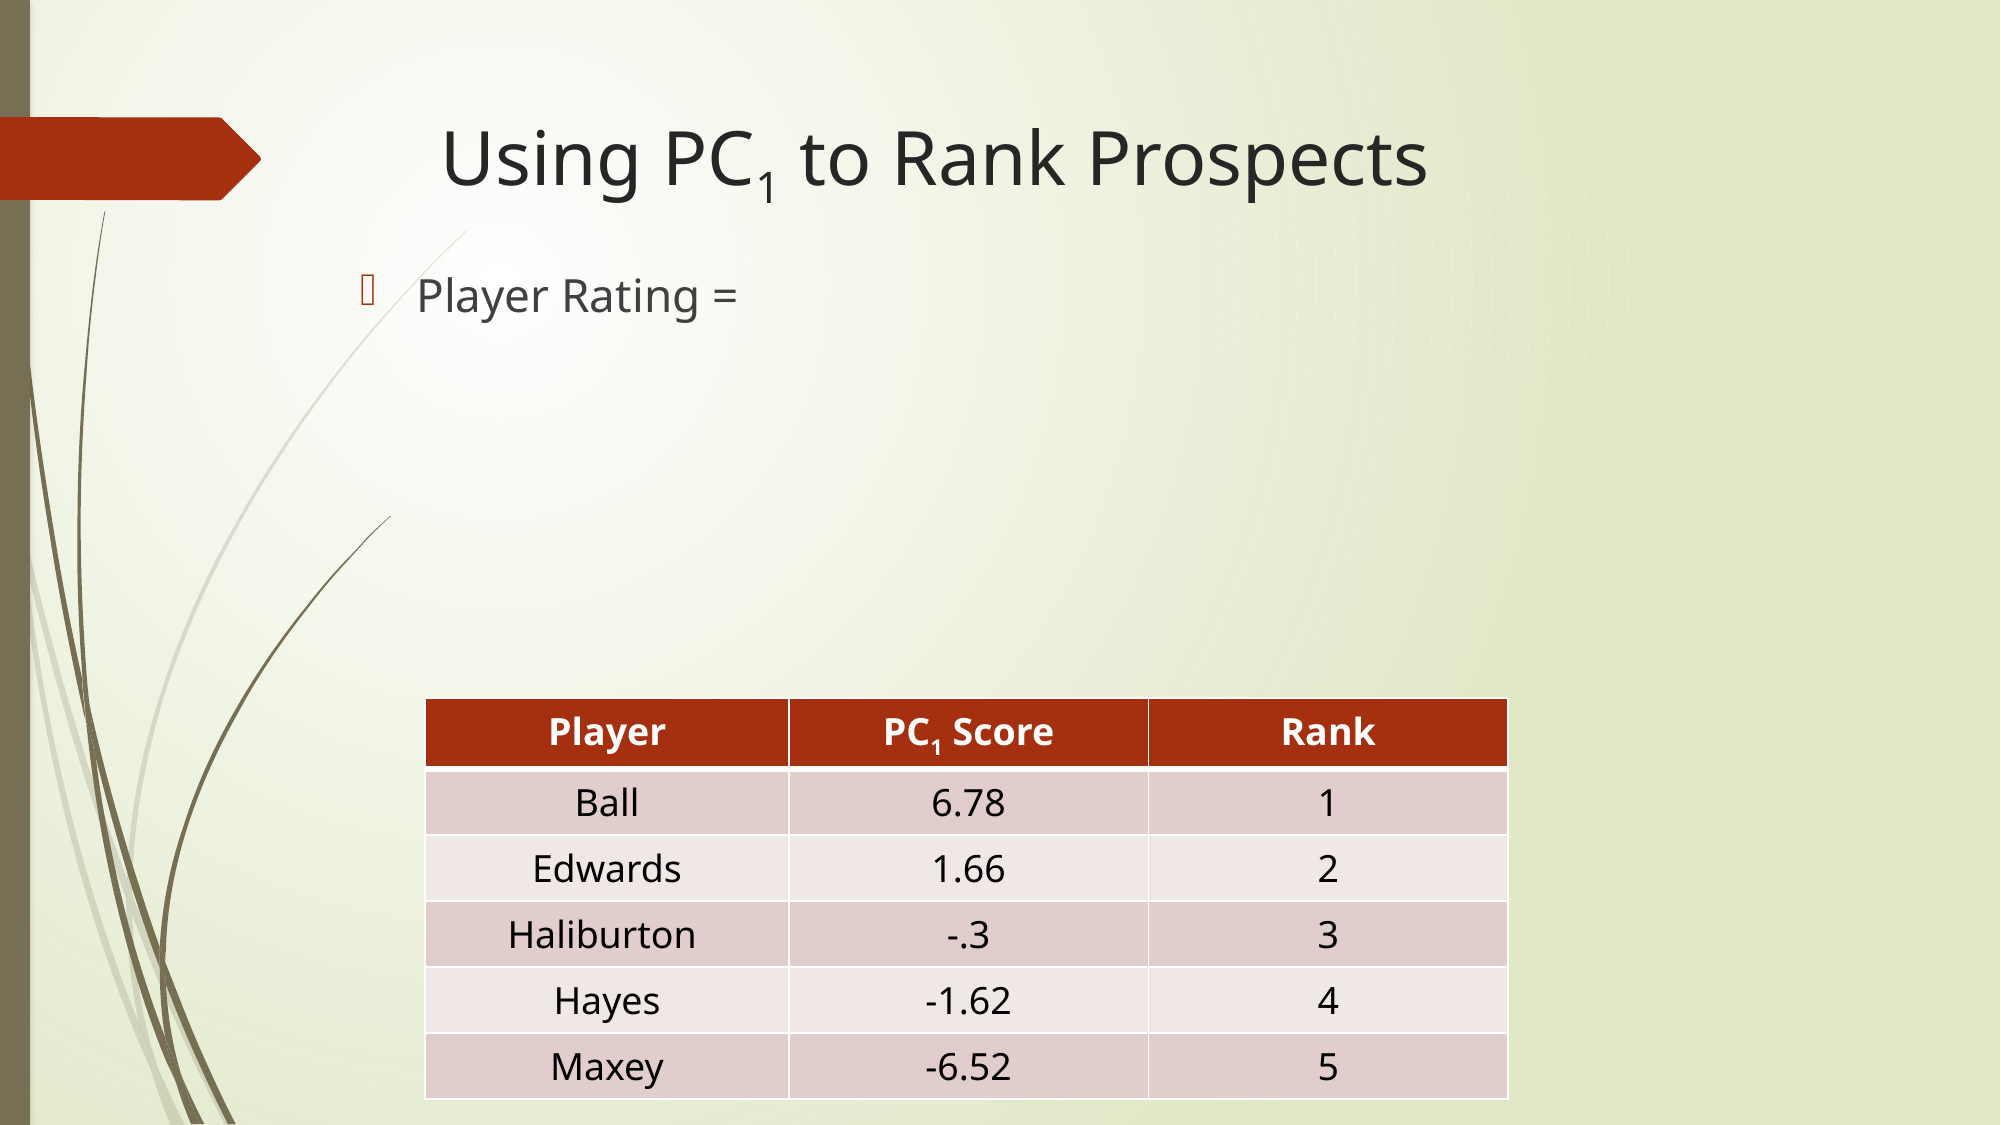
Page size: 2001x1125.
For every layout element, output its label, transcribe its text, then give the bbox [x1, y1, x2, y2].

table_cell Ball [426, 772, 788, 834]
table_cell 2 [1149, 836, 1507, 900]
table_cell Maxey [426, 1034, 788, 1098]
table_cell Hayes [426, 968, 788, 1032]
table_cell Edwards [426, 836, 788, 900]
table_cell -.3 [790, 902, 1148, 966]
table_cell 4 [1149, 968, 1507, 1032]
table_cell 3 [1149, 902, 1507, 966]
table_cell 6.78 [790, 772, 1148, 834]
table_cell -6.52 [790, 1034, 1148, 1098]
table_header Rank [1149, 699, 1507, 766]
table_cell -1.62 [790, 968, 1148, 1032]
table_cell 1.66 [790, 836, 1148, 900]
table_header Player [426, 699, 788, 766]
title Using PC1 to Rank Prospects [425, 102, 1888, 313]
table_cell Haliburton [426, 902, 788, 966]
table_cell 5 [1149, 1034, 1507, 1098]
table_header PC1 Score [790, 699, 1148, 766]
table_cell 1 [1149, 772, 1507, 834]
